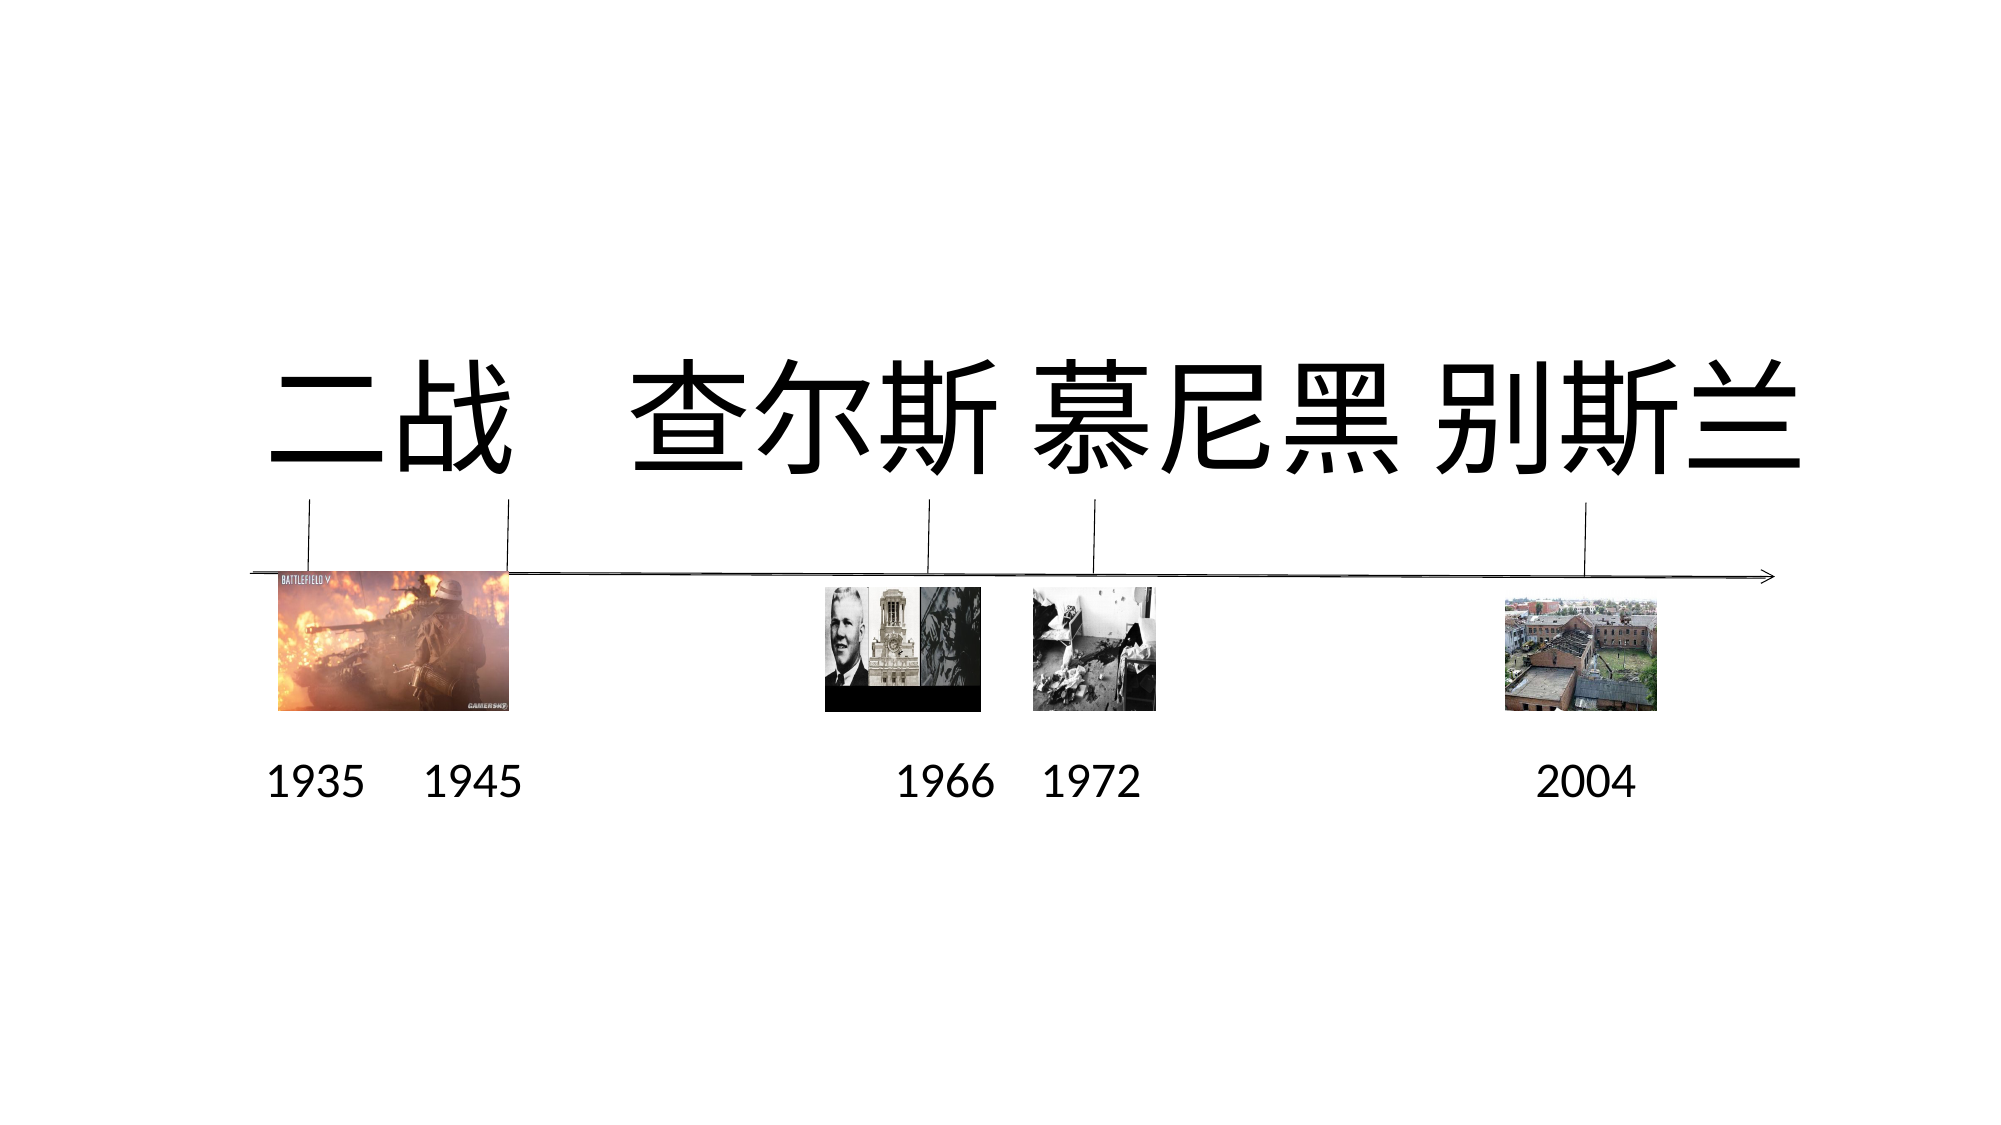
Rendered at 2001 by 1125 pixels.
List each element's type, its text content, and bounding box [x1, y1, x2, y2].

subtitle 1935 1945 1966 1972 2004 [249, 590, 1750, 863]
title 二战 查尔斯 慕尼黑 别斯兰 [249, 167, 1917, 500]
picture [825, 587, 981, 712]
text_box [509, 571, 1584, 577]
picture [1505, 590, 1657, 711]
picture [278, 571, 509, 712]
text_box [252, 571, 278, 577]
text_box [1586, 571, 1775, 577]
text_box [249, 573, 278, 579]
picture [1033, 587, 1156, 712]
